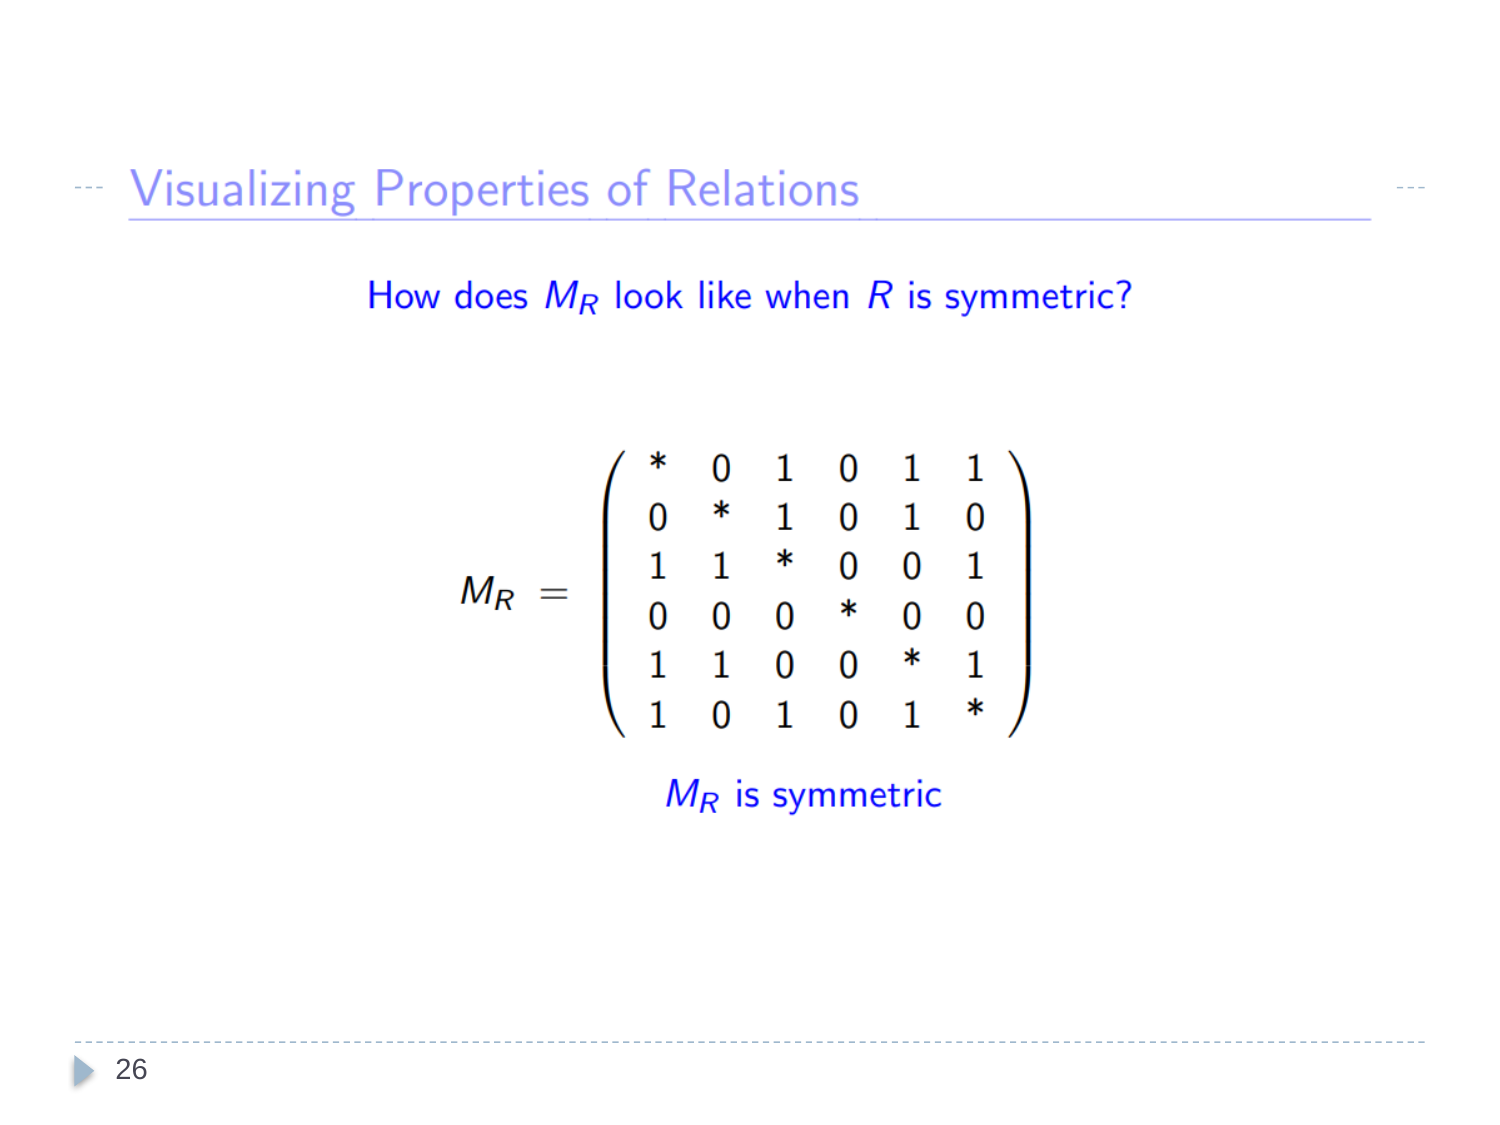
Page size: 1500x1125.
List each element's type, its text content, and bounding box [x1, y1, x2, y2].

slide_number 26 [100, 1042, 426, 1103]
picture [107, 138, 1393, 987]
